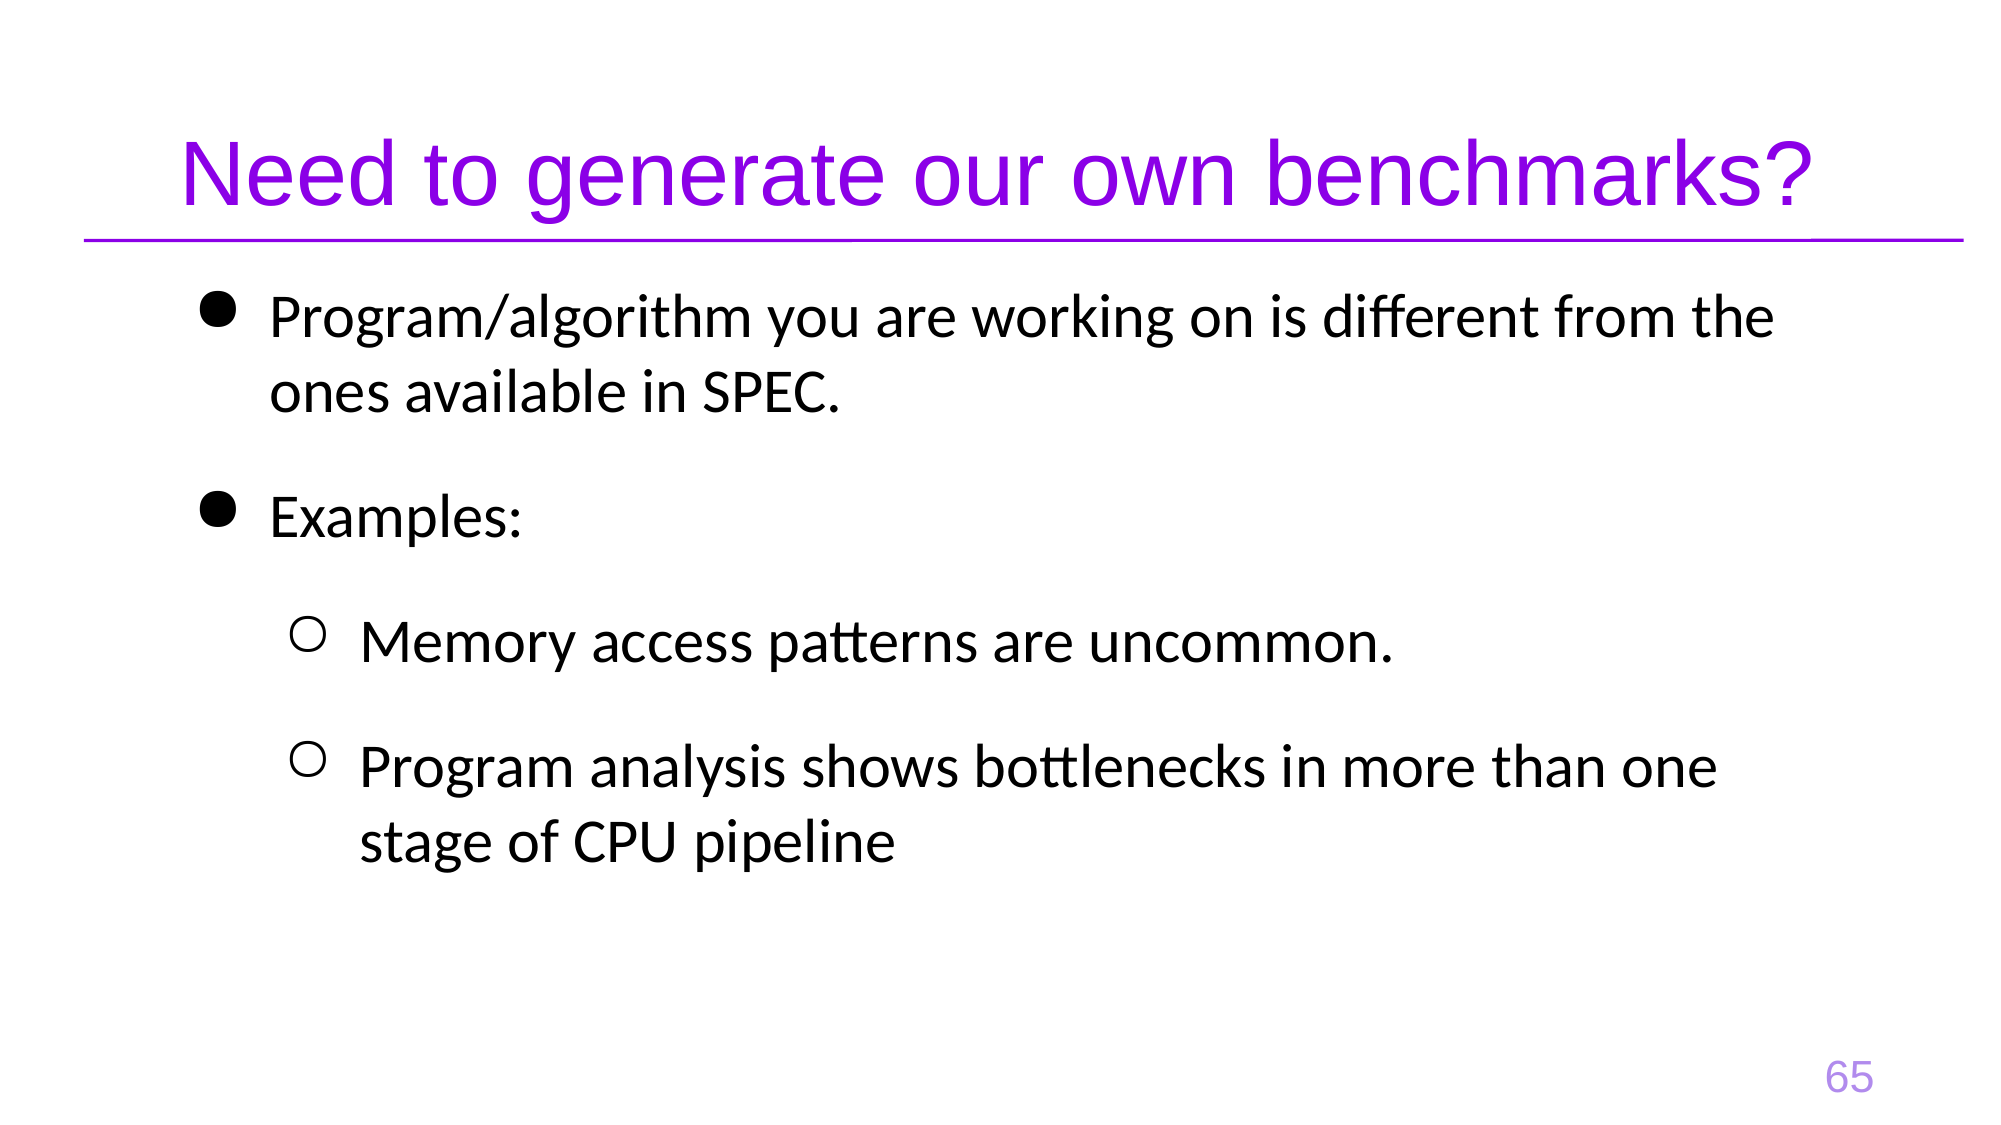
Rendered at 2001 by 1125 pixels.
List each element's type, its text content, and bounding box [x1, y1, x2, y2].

slide_number 65 [1765, 1031, 1893, 1118]
text_box Program/algorithm you are working on is different from the ones available in SPEC. Examples: Memory access patterns are uncommon. Program analysis shows bottlenecks in more than one stage of CPU pipeline [161, 256, 1839, 1039]
title Need to generate our own benchmarks? [161, 95, 1839, 221]
